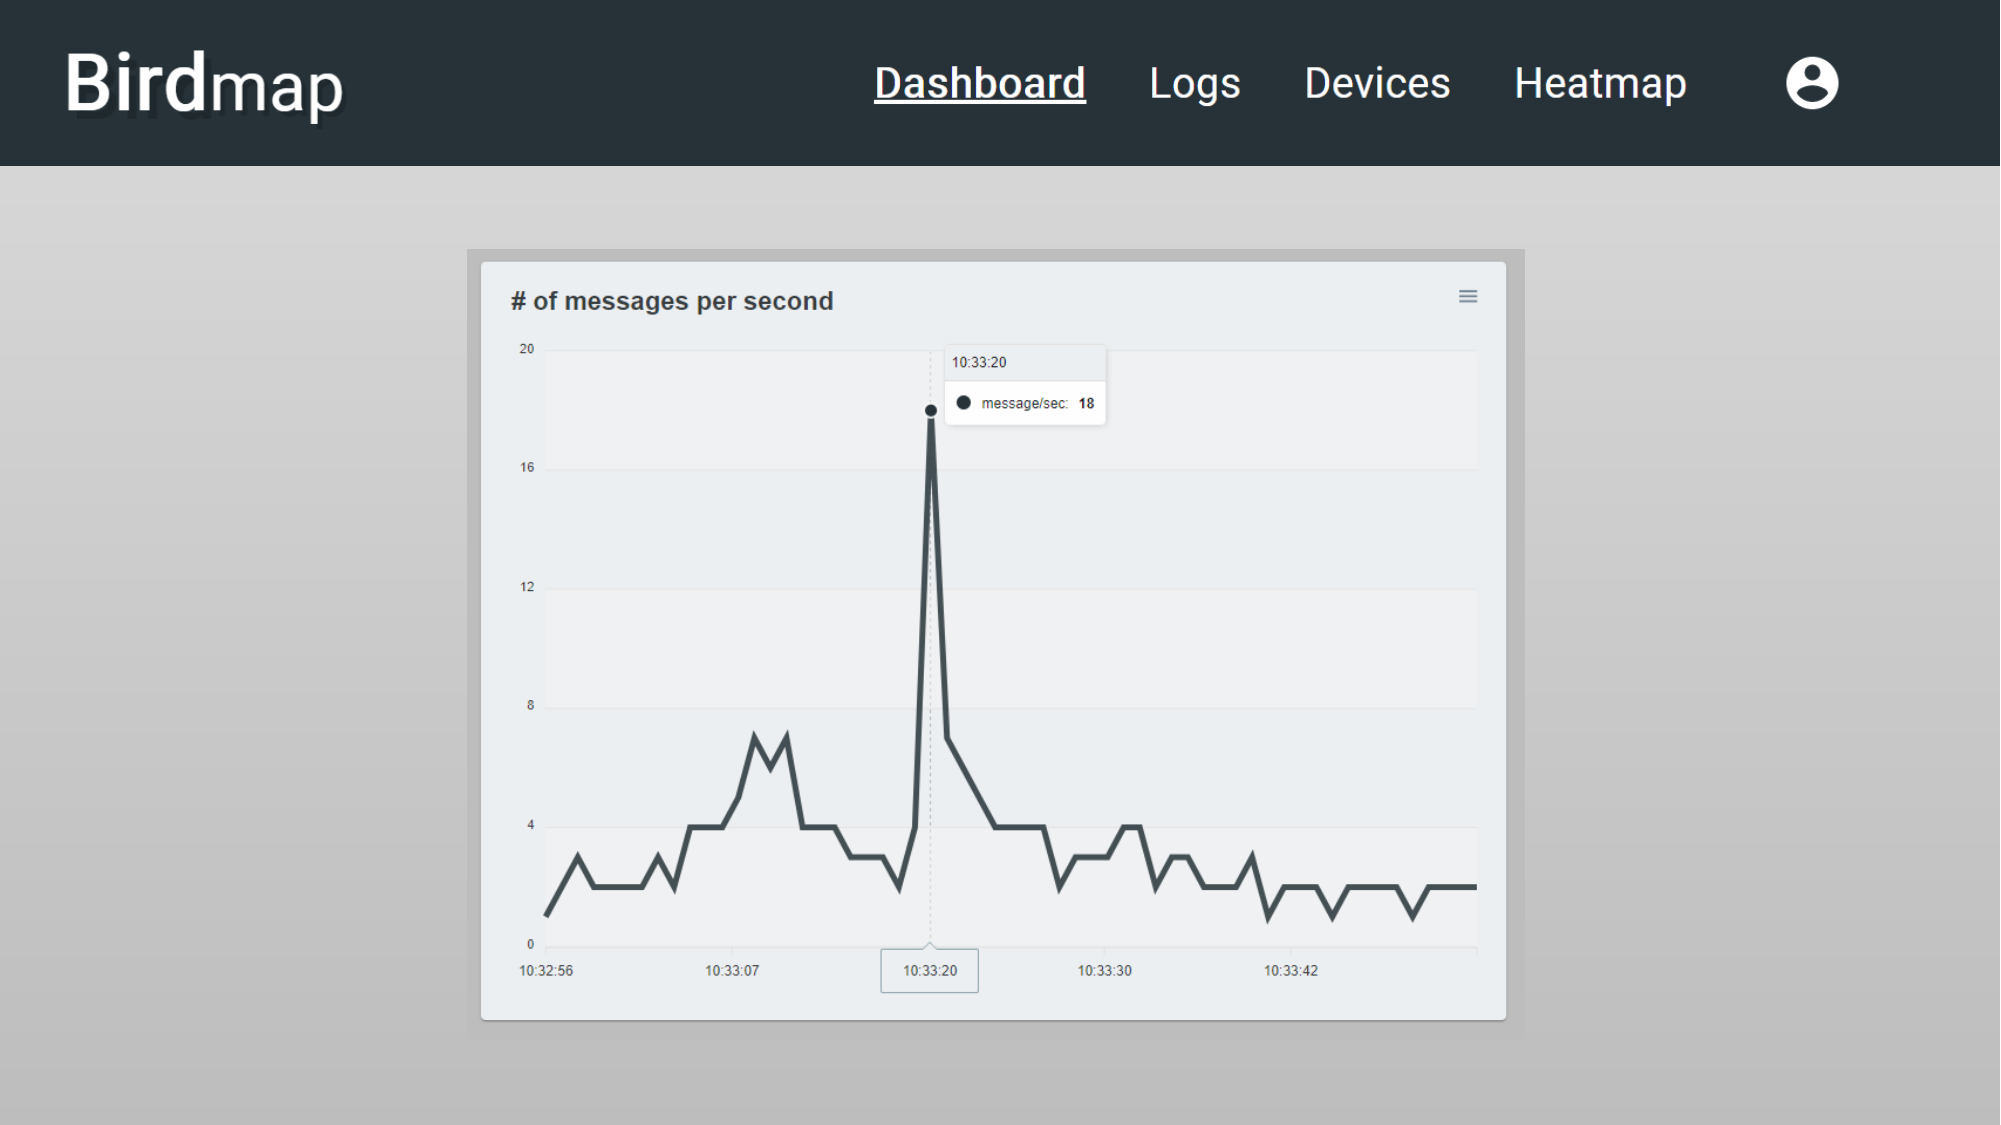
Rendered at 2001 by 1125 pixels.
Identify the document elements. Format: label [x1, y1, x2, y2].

picture [0, 0, 2000, 166]
picture [467, 249, 1525, 1039]
